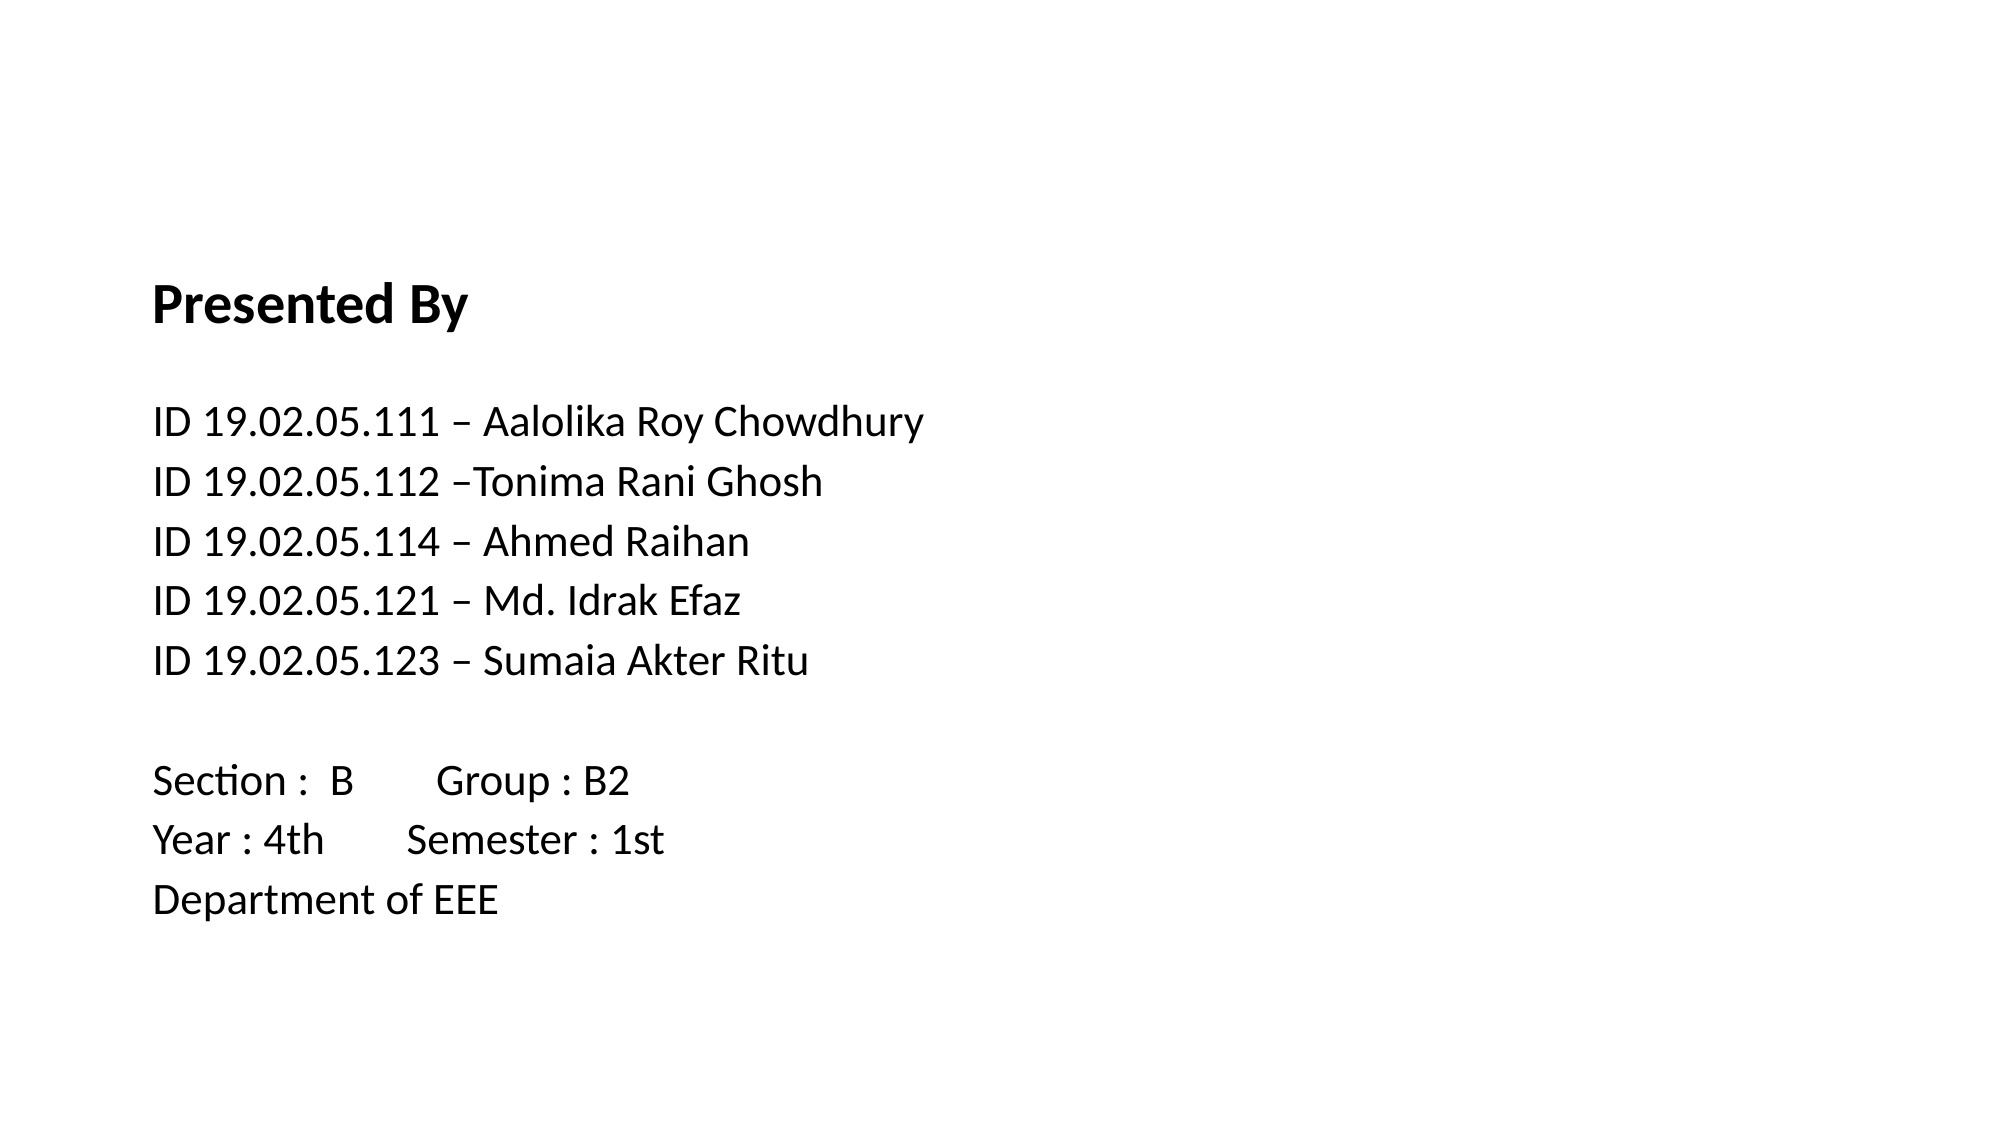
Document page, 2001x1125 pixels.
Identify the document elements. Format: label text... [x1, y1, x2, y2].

list Presented By [137, 248, 793, 344]
list ID 19.02.05.111 – Aalolika Roy Chowdhury ID 19.02.05.112 –Tonima Rani Ghosh ID 19.02.05.114 – Ahmed Raihan ID 19.02.05.121 – Md. Idrak Efaz ID 19.02.05.123 – Sumaia Akter Ritu Section : B Group : B2 Year : 4th Semester : 1st Department of EEE [137, 390, 1193, 940]
